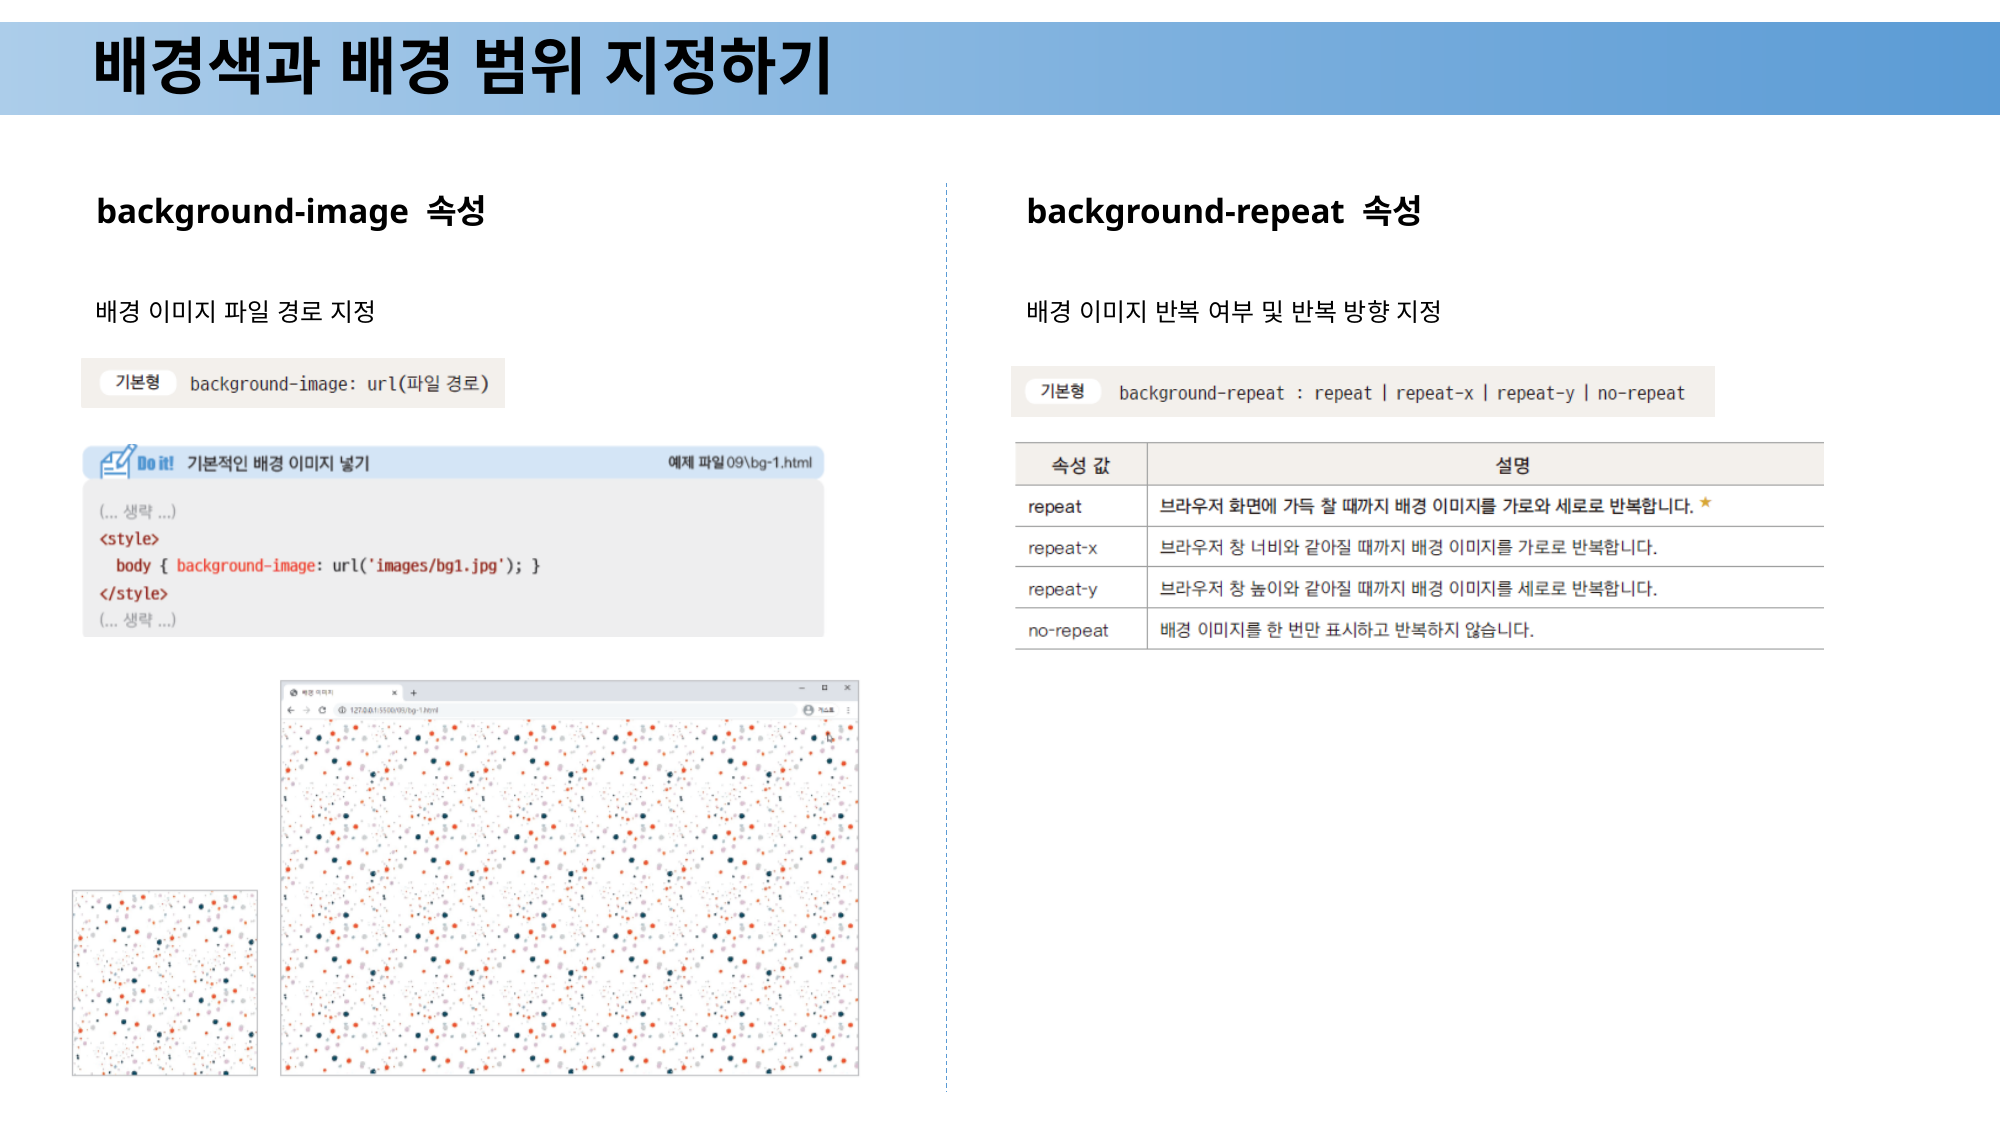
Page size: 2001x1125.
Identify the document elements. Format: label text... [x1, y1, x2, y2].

picture [81, 358, 506, 408]
text_box 배경 이미지 반복 여부 및 반복 방향 지정 [1011, 267, 1813, 334]
picture [999, 428, 1824, 658]
picture [1011, 366, 1715, 417]
text_box background-image 속성 [81, 182, 628, 238]
title 배경색과 배경 범위 지정하기 [77, 22, 1569, 116]
text_box 배경 이미지 파일 경로 지정 [81, 267, 882, 334]
text_box background-repeat 속성 [1011, 182, 1558, 238]
picture [40, 444, 874, 1081]
